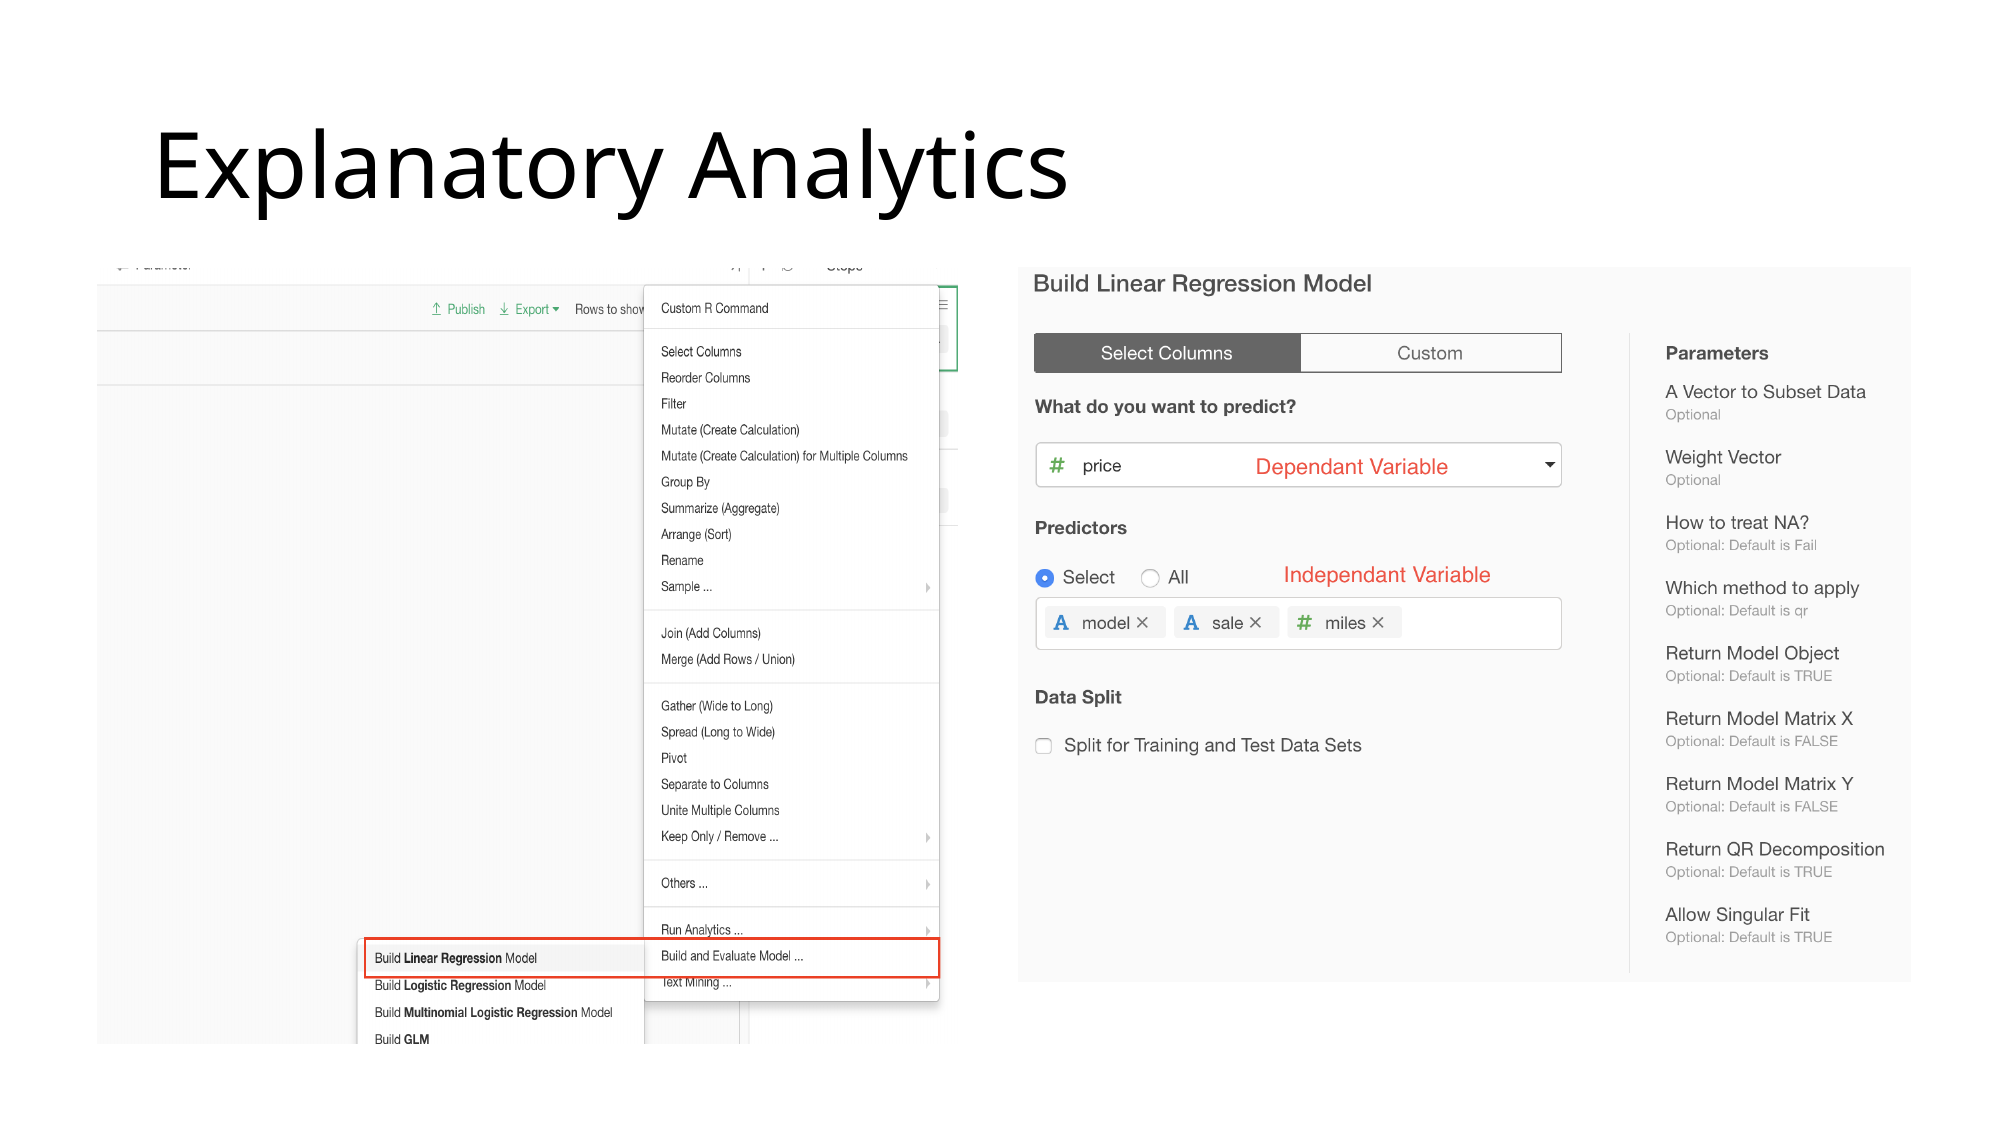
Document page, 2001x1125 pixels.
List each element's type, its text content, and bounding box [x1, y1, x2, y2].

picture [96, 268, 958, 1045]
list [1018, 267, 1911, 982]
title Explanatory Analytics [137, 59, 1863, 278]
